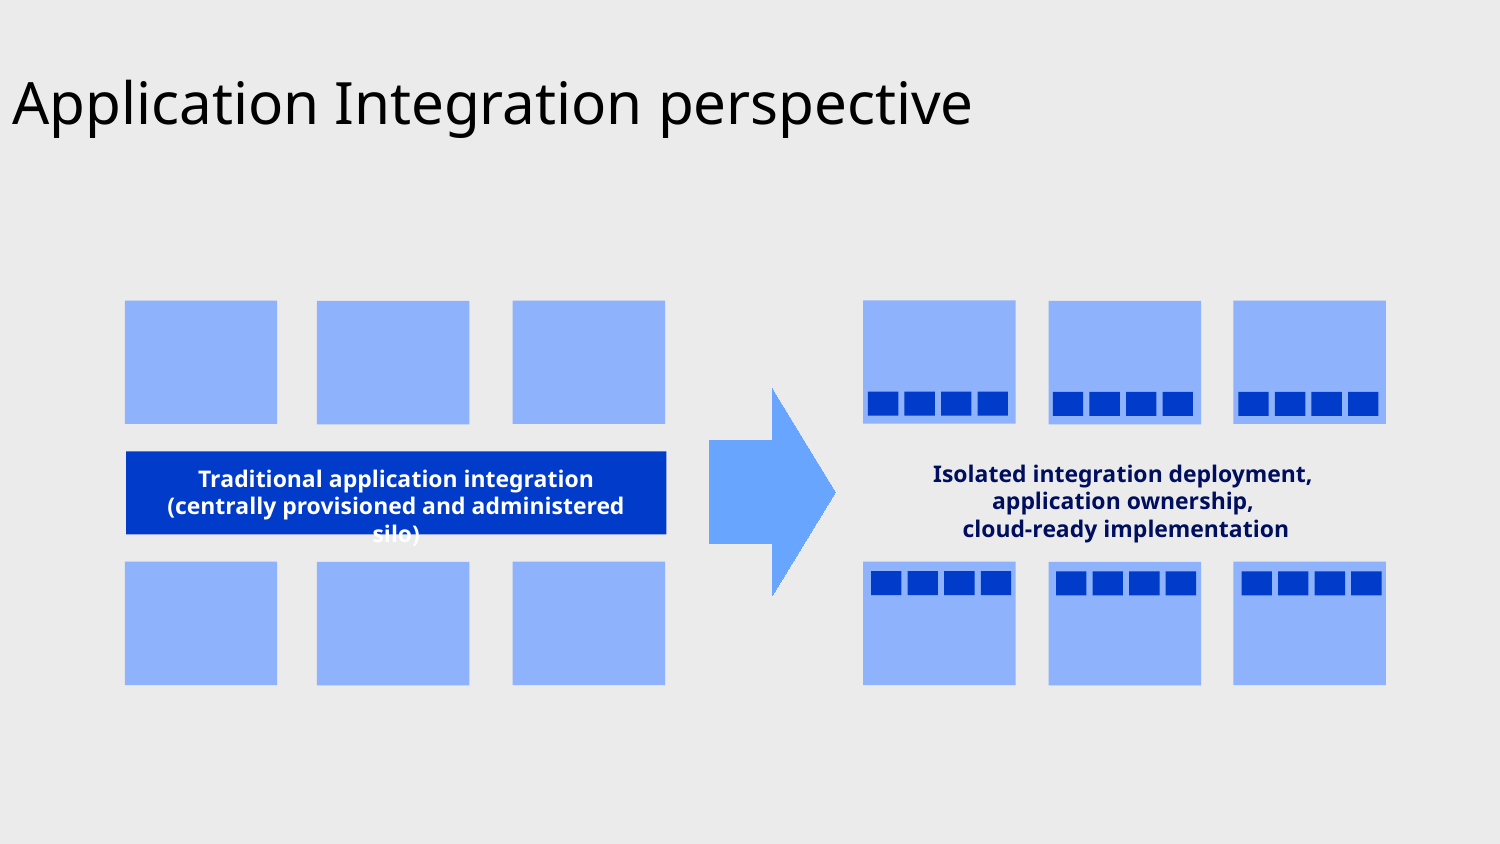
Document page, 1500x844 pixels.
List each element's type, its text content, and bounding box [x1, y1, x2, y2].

text_box [1129, 571, 1160, 596]
text_box [126, 451, 667, 457]
text_box [316, 561, 470, 686]
text_box [980, 571, 1012, 596]
text_box [709, 388, 836, 596]
text_box [1314, 571, 1346, 596]
text_box [863, 300, 1016, 424]
text_box [1126, 391, 1157, 416]
text_box [124, 561, 278, 686]
text_box [1238, 391, 1269, 416]
text_box [977, 391, 1008, 416]
text_box [1092, 571, 1123, 596]
text_box [1274, 391, 1306, 416]
text_box [1278, 571, 1309, 596]
text_box [1052, 391, 1084, 416]
text_box [1351, 571, 1382, 596]
text_box Traditional application integration (centrally provisioned and administered silo) [126, 457, 667, 555]
text_box [1089, 391, 1120, 416]
text_box [863, 561, 1016, 686]
text_box [316, 300, 470, 425]
text_box Isolated integration deployment, application ownership, cloud-ready implementation [886, 451, 1366, 549]
text_box [1233, 561, 1386, 686]
text_box [1241, 571, 1272, 596]
text_box [1165, 571, 1197, 596]
text_box [512, 300, 666, 424]
text_box [944, 571, 975, 596]
text_box [1048, 561, 1202, 686]
text_box [1162, 391, 1193, 416]
text_box [1048, 300, 1202, 425]
text_box [1348, 391, 1379, 416]
text_box [871, 571, 902, 596]
text_box [941, 391, 972, 416]
text_box [907, 571, 938, 596]
text_box [867, 391, 899, 416]
text_box [1233, 300, 1386, 424]
text_box [1311, 391, 1342, 416]
text_box [904, 391, 935, 416]
text_box [512, 561, 666, 686]
text_box [124, 300, 278, 424]
text_box [1056, 571, 1087, 596]
title Application Integration perspective [12, 1, 1084, 210]
